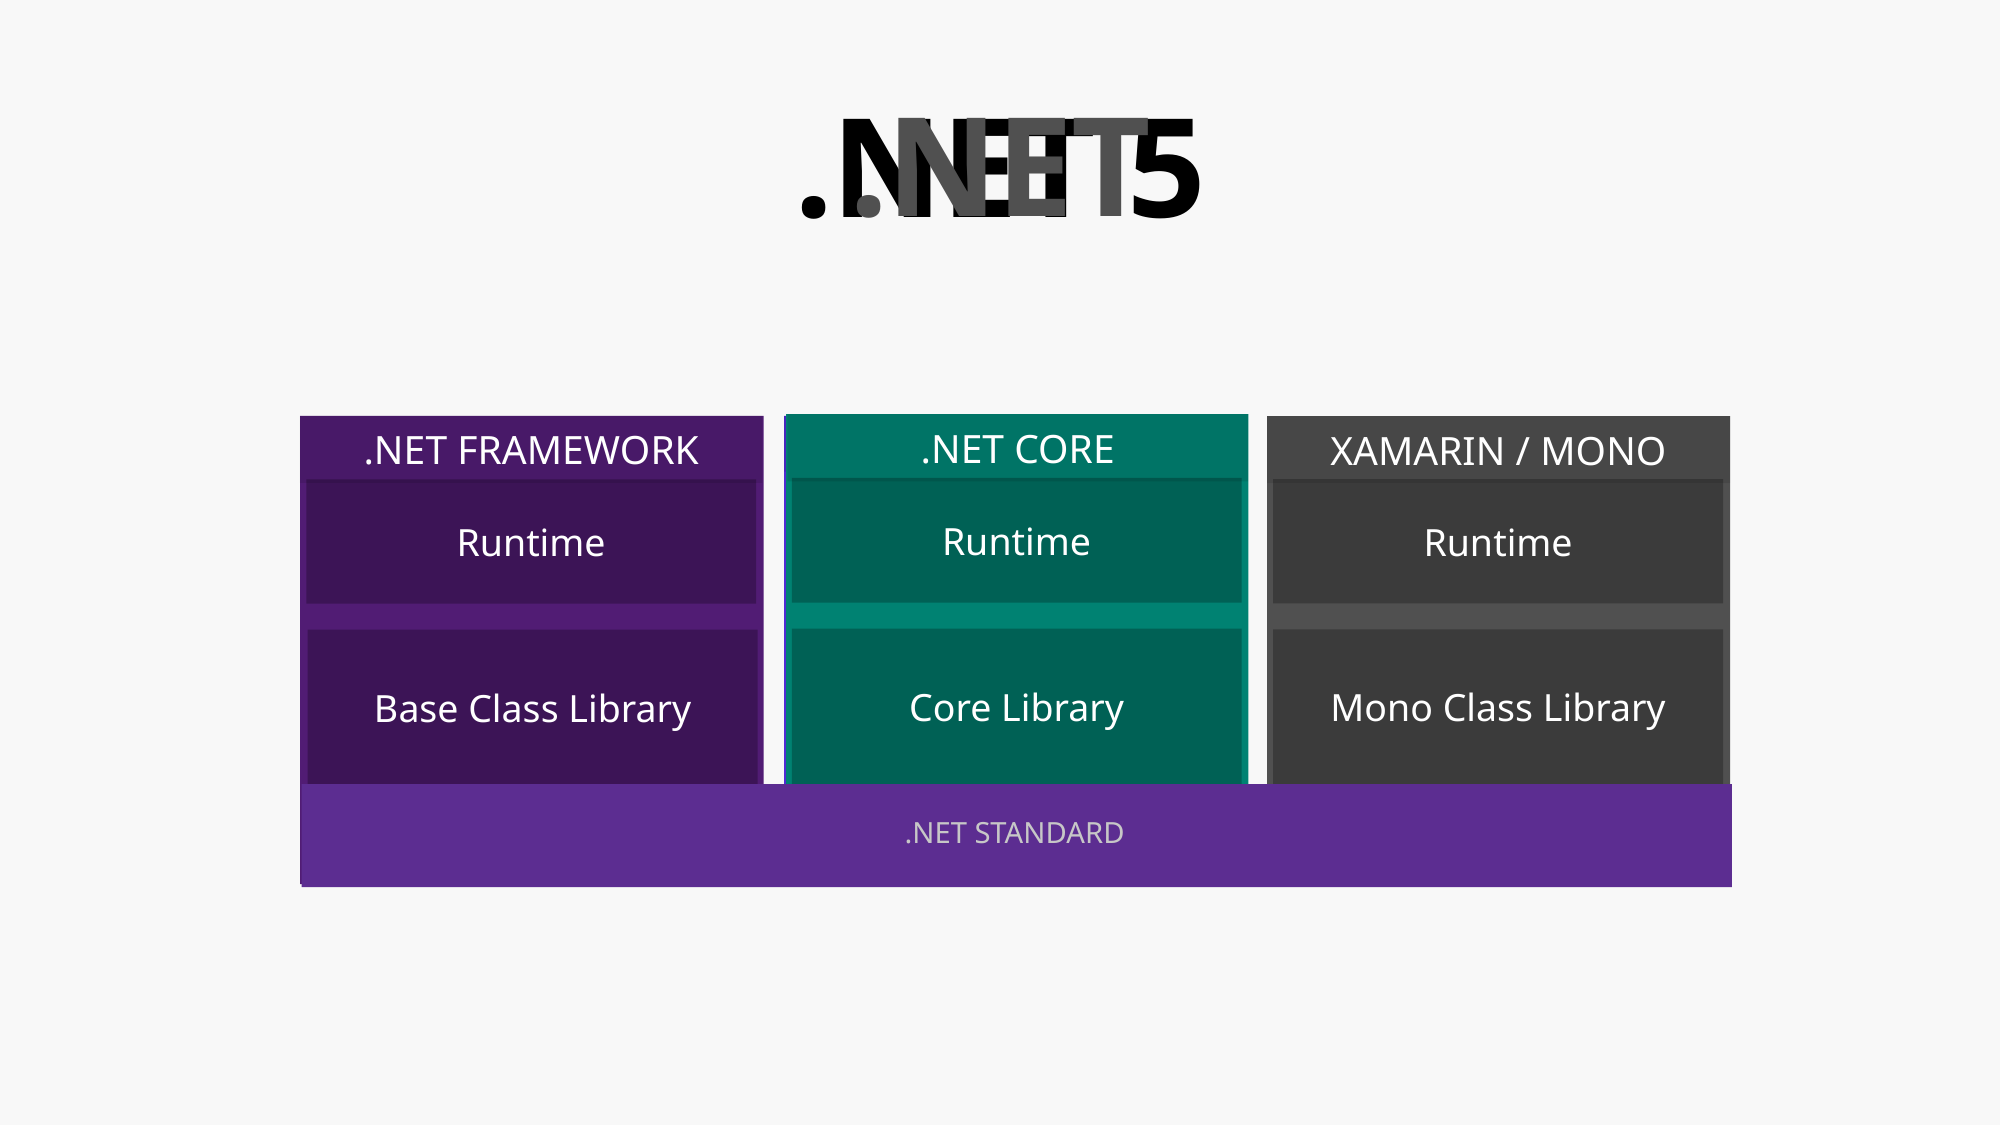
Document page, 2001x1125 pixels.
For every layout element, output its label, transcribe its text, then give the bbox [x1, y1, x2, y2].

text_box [1266, 415, 1731, 885]
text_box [785, 413, 1249, 885]
text_box [301, 784, 1732, 888]
text_box .NET [44, 82, 1957, 231]
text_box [299, 415, 764, 885]
